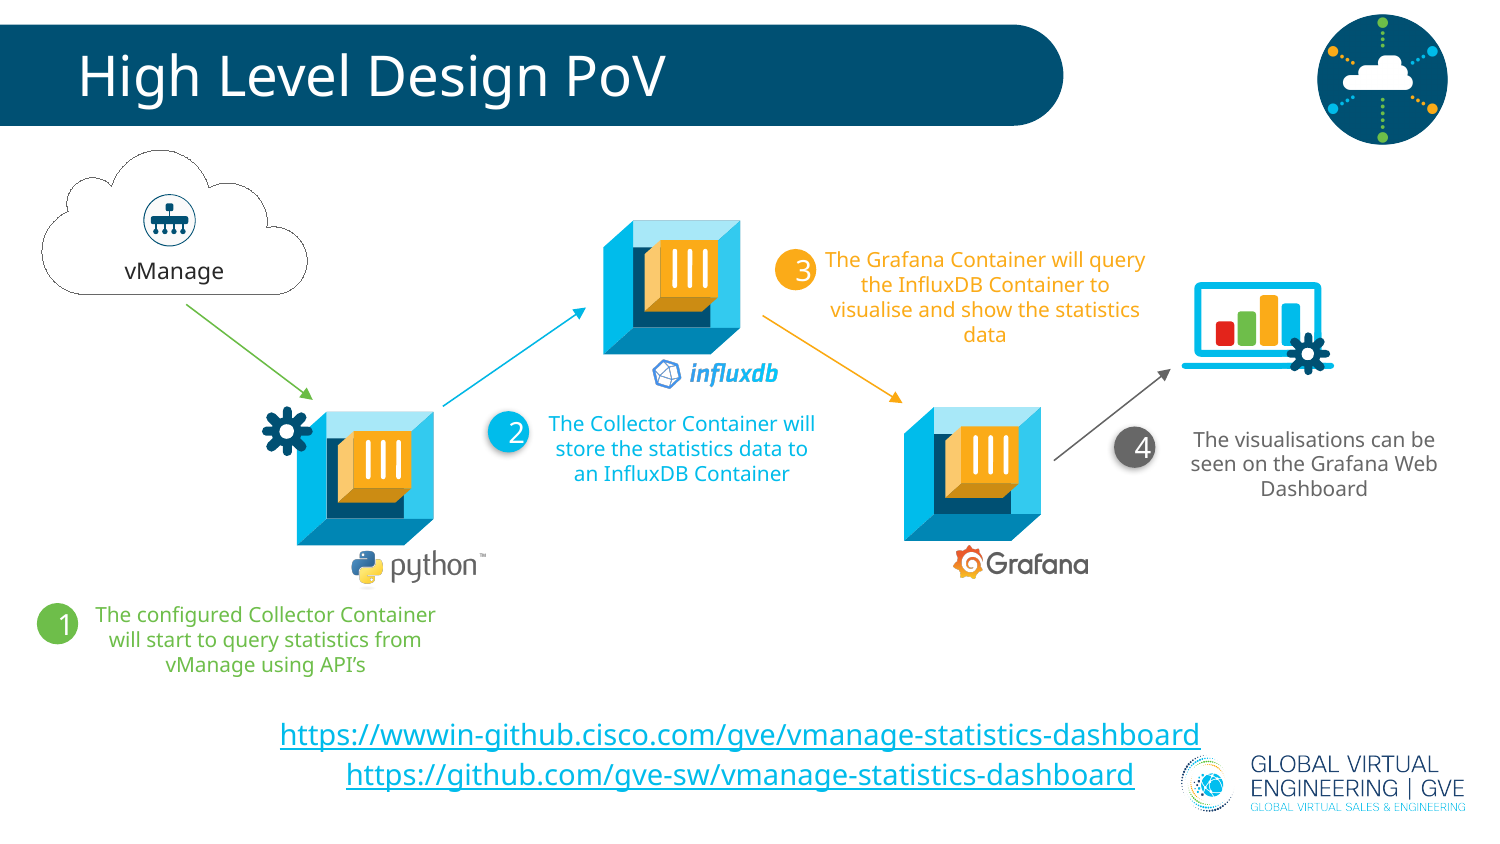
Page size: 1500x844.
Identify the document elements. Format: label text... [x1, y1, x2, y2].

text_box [442, 307, 587, 407]
picture [143, 193, 196, 247]
text_box 3 [774, 248, 806, 291]
picture [1378, 18, 1387, 27]
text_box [256, 407, 314, 457]
text_box The configured Collector Container will start to query statistics from vManage using API’s [77, 593, 454, 684]
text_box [903, 406, 1042, 542]
picture [952, 545, 1088, 579]
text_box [185, 304, 313, 401]
picture [642, 347, 762, 401]
text_box The visualisations can be seen on the Grafana Web Dashboard [1154, 418, 1474, 509]
text_box The Collector Container will store the statistics data to an InfluxDB Container [528, 403, 836, 494]
text_box [41, 150, 308, 295]
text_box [1181, 281, 1335, 376]
picture [349, 549, 488, 591]
picture [1395, 92, 1448, 145]
text_box 1 [36, 603, 77, 645]
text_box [603, 220, 741, 355]
picture [1378, 133, 1387, 142]
text_box The Grafana Container will query the InfluxDB Container to visualise and show the statistics data [806, 239, 1165, 355]
text_box https://wwwin-github.cisco.com/gve/vmanage-statistics-dashboard https://github.com/gve-sw/vmanage-statistics-dashboard [104, 709, 1376, 804]
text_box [762, 315, 903, 404]
picture [1428, 104, 1437, 113]
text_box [1053, 368, 1171, 461]
picture [1317, 14, 1371, 68]
picture [1317, 91, 1371, 145]
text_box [296, 411, 434, 546]
picture [1181, 751, 1472, 815]
text_box High Level Design PoV [62, 32, 682, 183]
picture [1344, 56, 1412, 89]
text_box vManage [109, 248, 240, 292]
text_box [0, 22, 1066, 128]
picture [1328, 47, 1338, 56]
text_box 2 [484, 416, 528, 456]
picture [1394, 14, 1448, 68]
